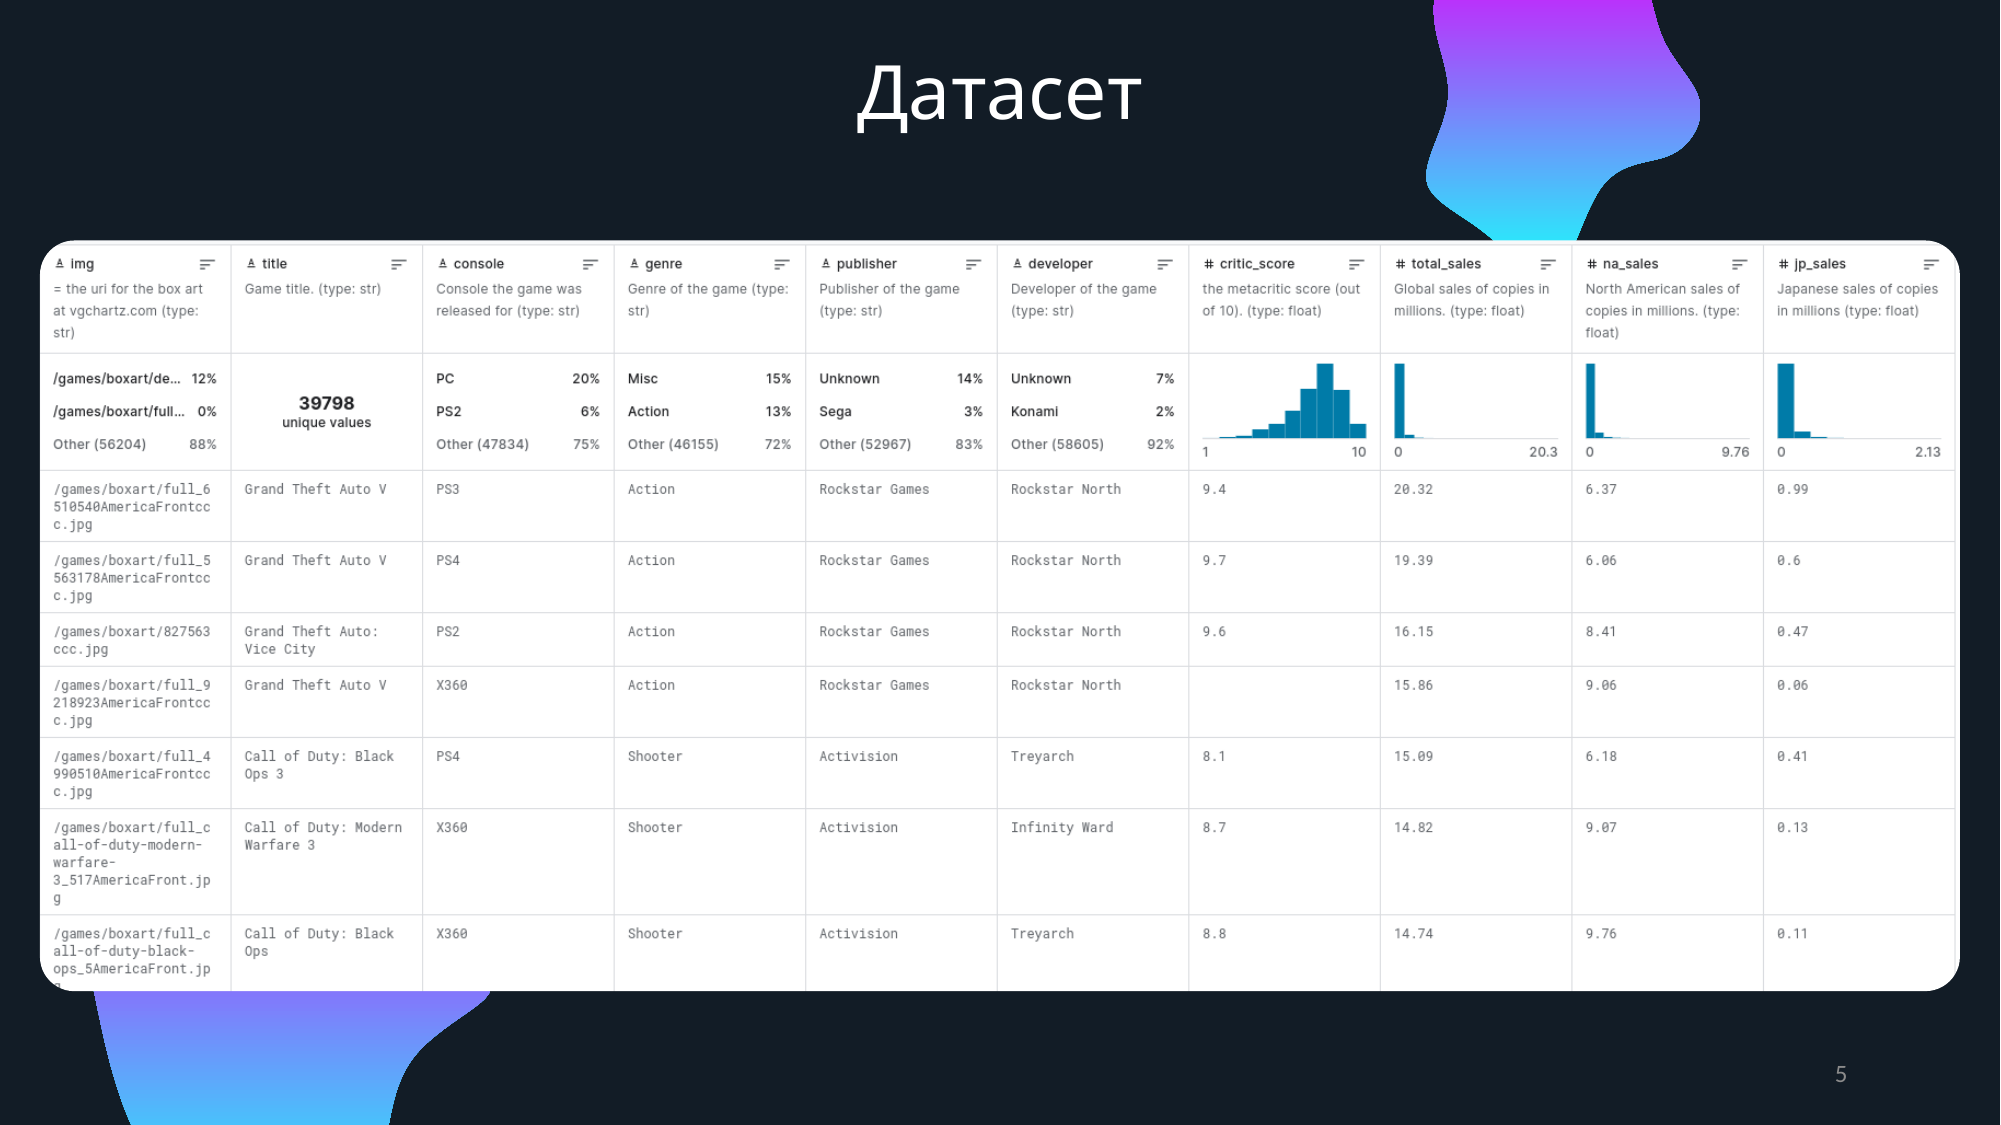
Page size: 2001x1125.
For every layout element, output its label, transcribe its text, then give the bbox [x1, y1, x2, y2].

text_box [96, 1002, 482, 1125]
picture [39, 240, 1960, 992]
text_box Датасет [822, 36, 1178, 142]
slide_number 5 [1412, 1042, 1863, 1103]
text_box [1426, 0, 1701, 237]
